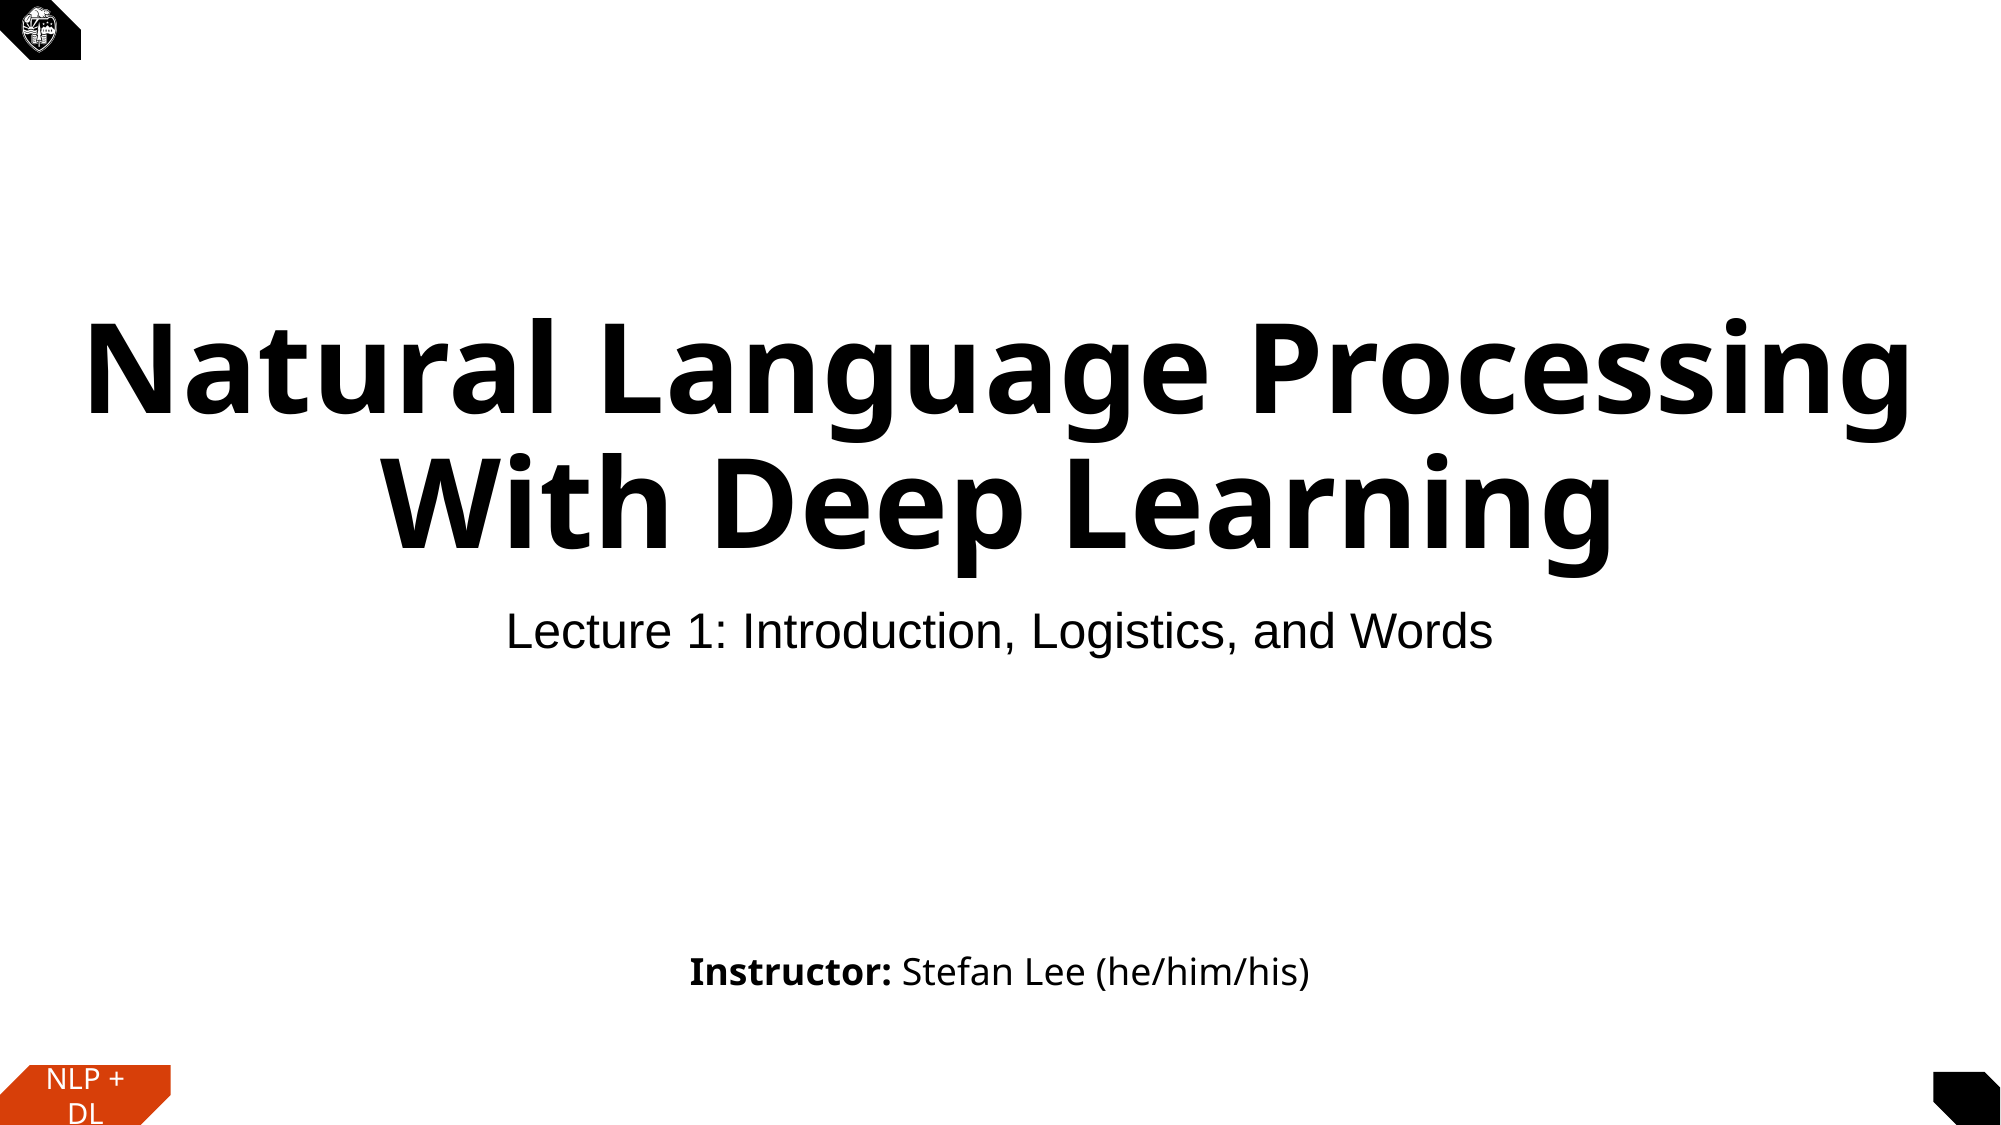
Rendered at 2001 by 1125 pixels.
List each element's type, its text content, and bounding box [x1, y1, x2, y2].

text_box Instructor: Stefan Lee (he/him/his) [496, 940, 1504, 1001]
title Natural Language Processing With Deep Learning [68, 184, 1932, 576]
subtitle Lecture 1: Introduction, Logistics, and Words [249, 590, 1750, 863]
picture [21, 6, 60, 54]
